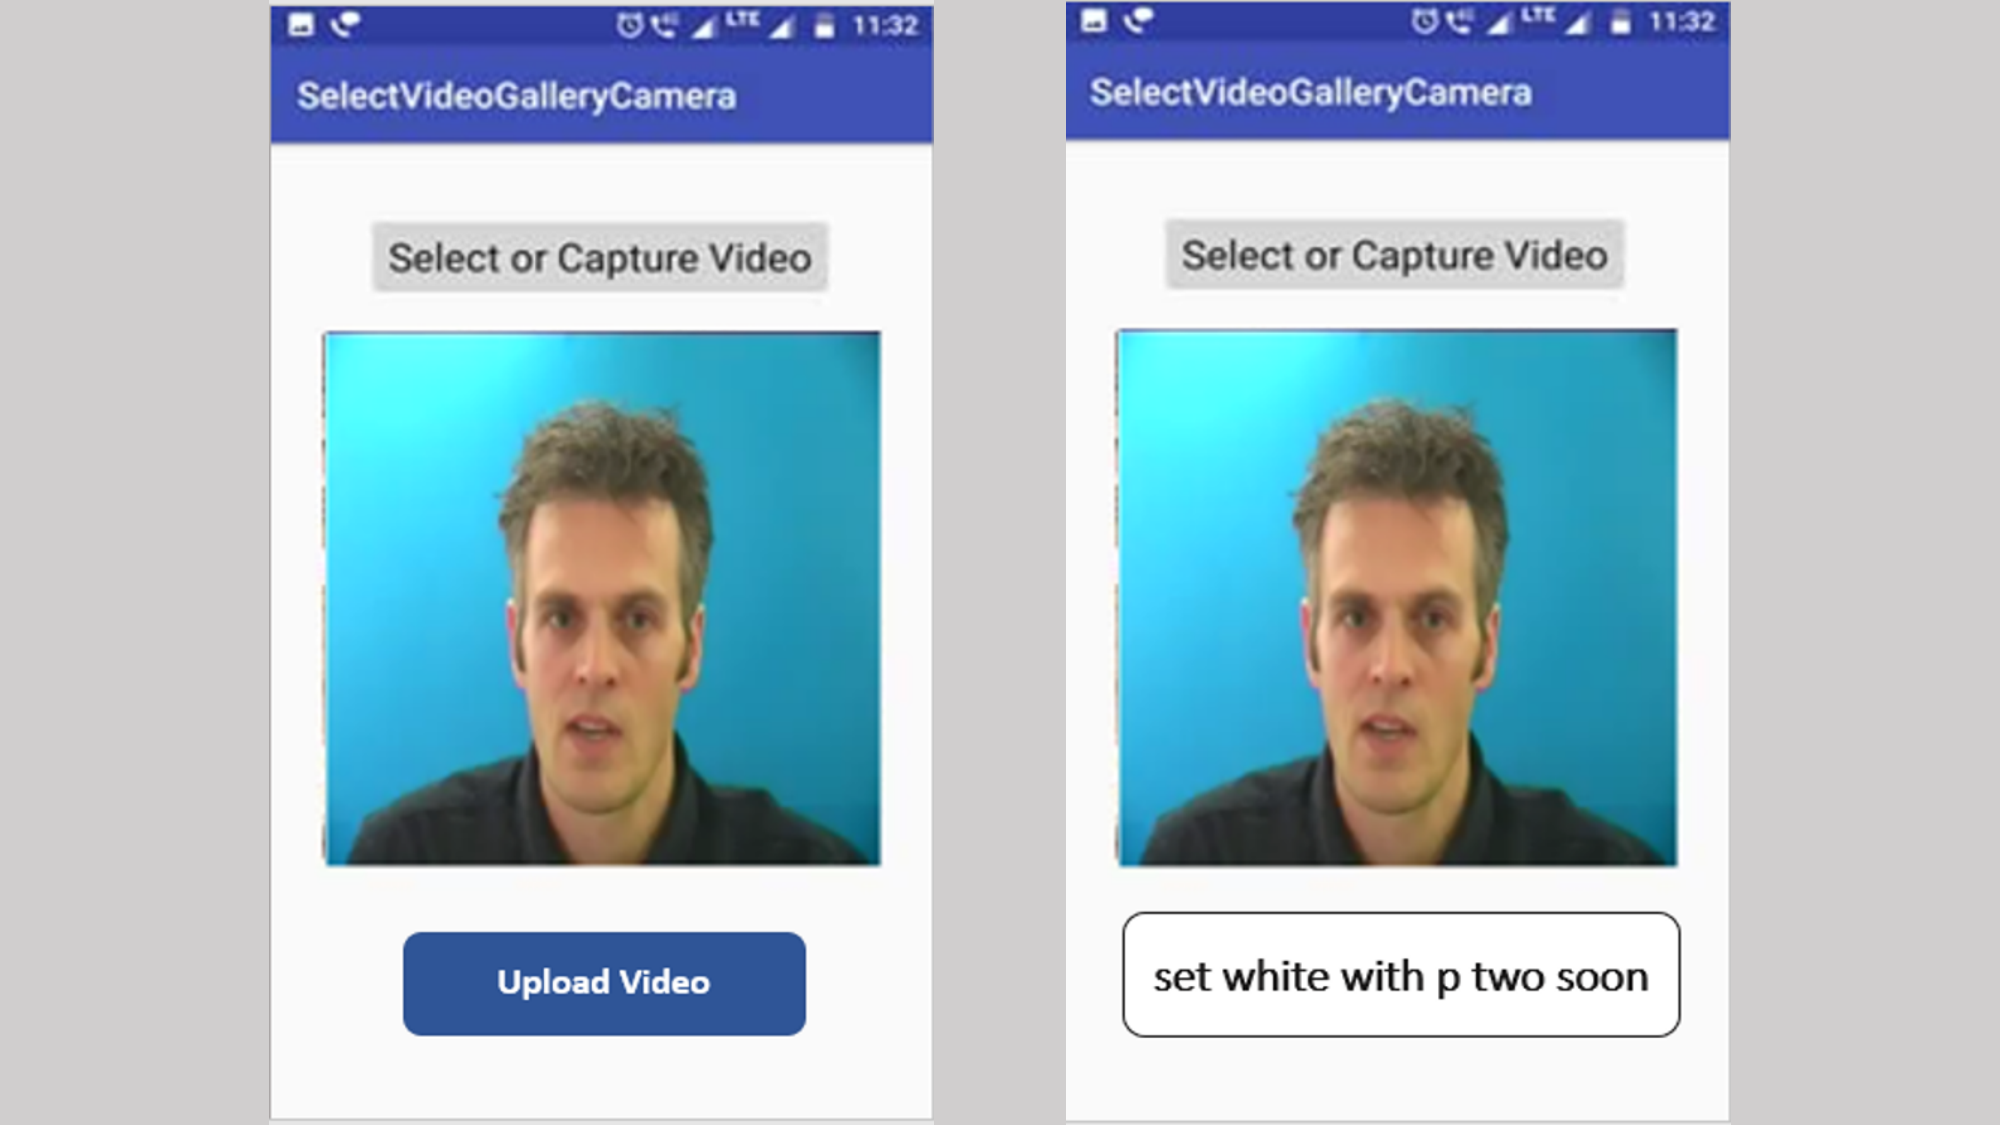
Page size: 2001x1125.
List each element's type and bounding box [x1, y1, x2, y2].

picture [269, 0, 934, 1125]
picture [1066, 0, 1731, 1125]
